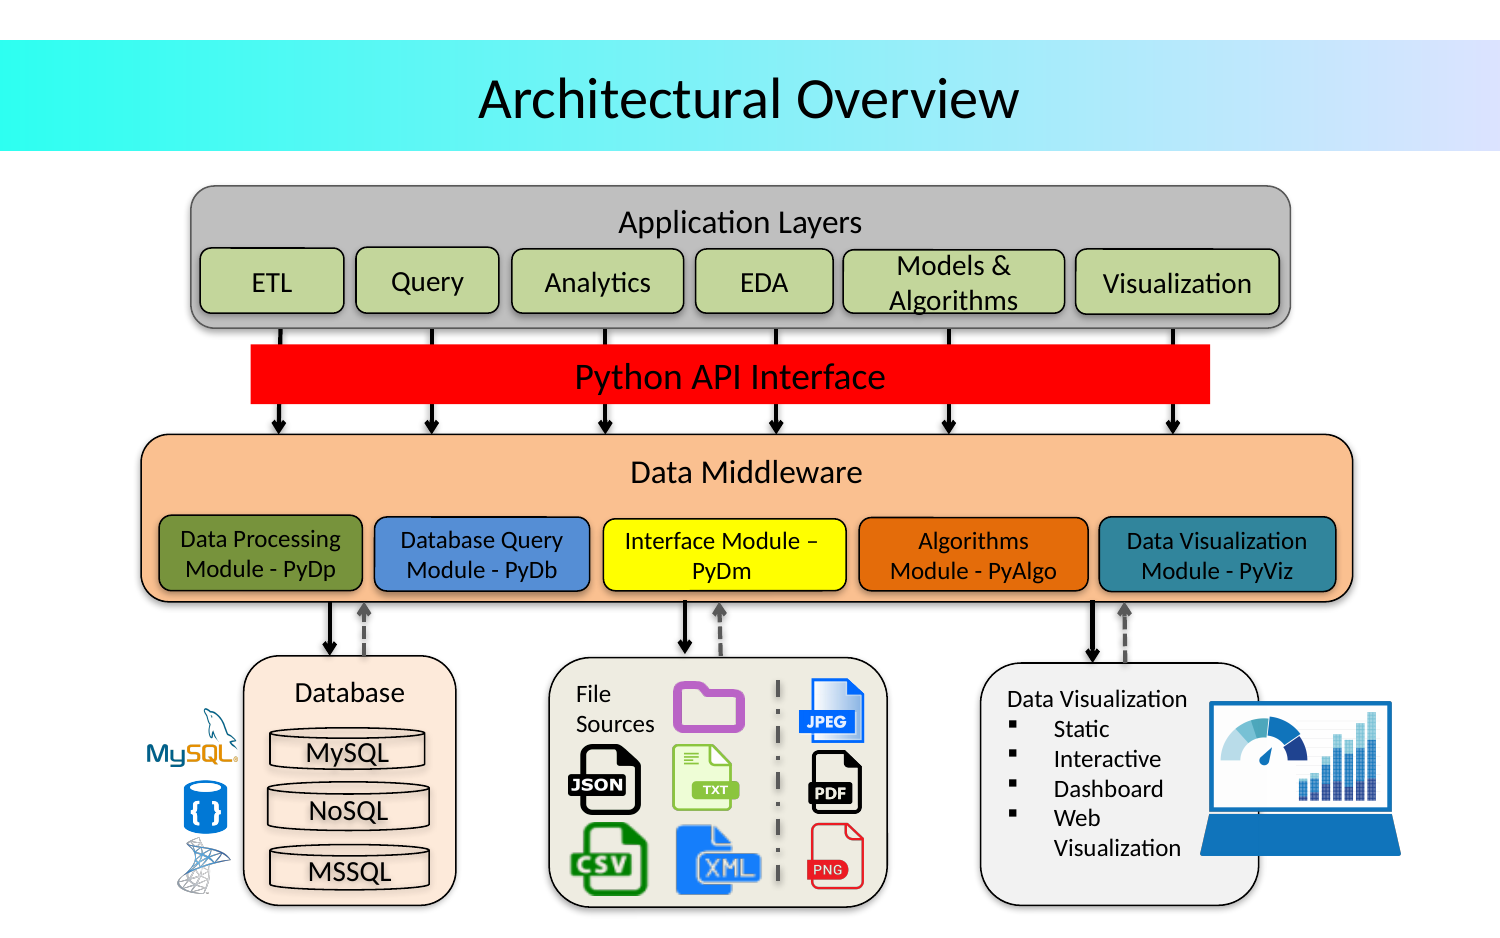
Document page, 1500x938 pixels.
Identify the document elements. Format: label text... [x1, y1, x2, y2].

title Architectural Overview [18, 40, 1482, 151]
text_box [140, 185, 1401, 908]
